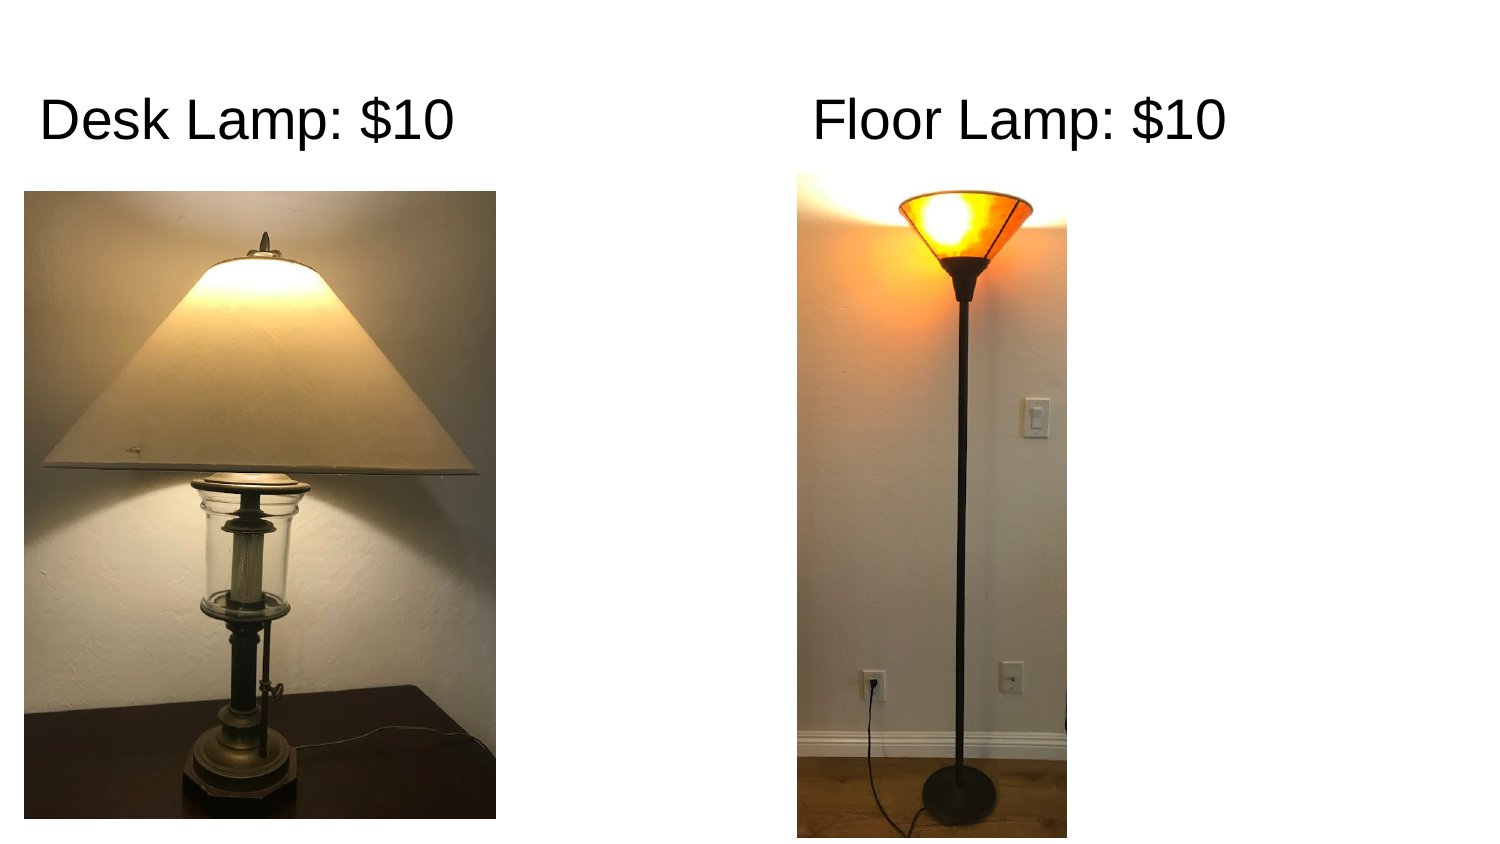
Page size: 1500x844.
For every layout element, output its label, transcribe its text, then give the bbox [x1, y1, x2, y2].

picture [24, 191, 496, 819]
title Floor Lamp: $10 [797, 72, 1469, 167]
picture [797, 172, 1067, 838]
title Desk Lamp: $10 [24, 72, 496, 167]
